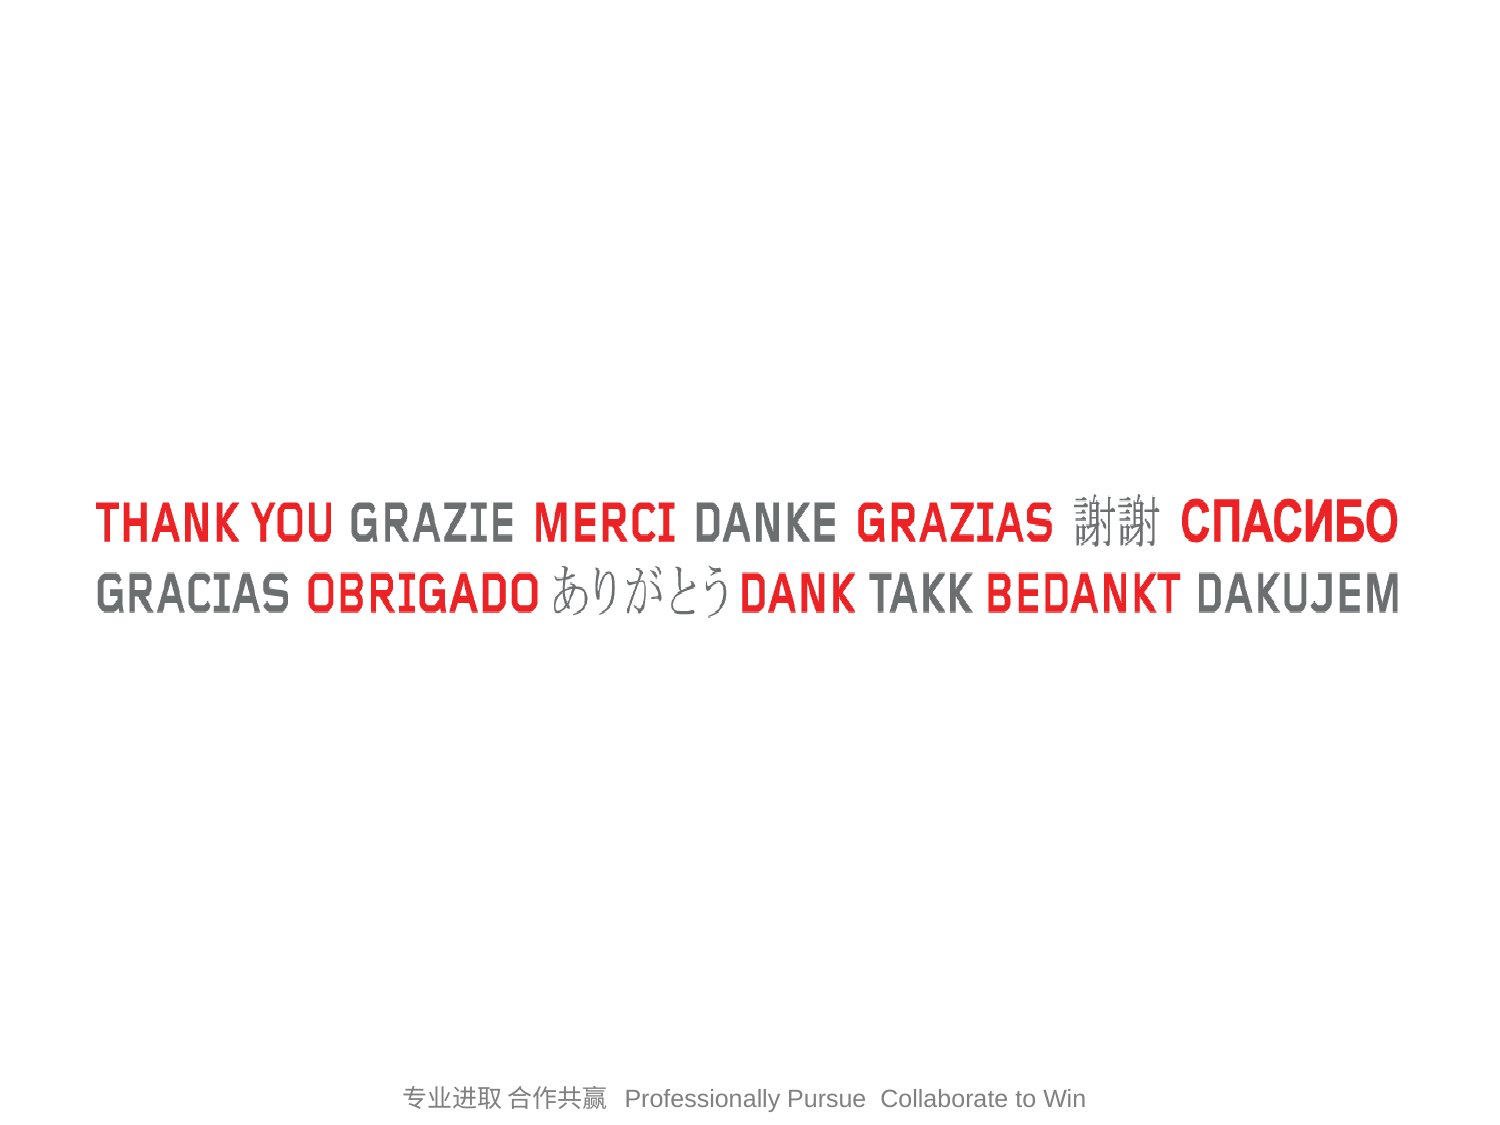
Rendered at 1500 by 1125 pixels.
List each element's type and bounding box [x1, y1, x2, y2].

picture [0, 487, 1500, 632]
